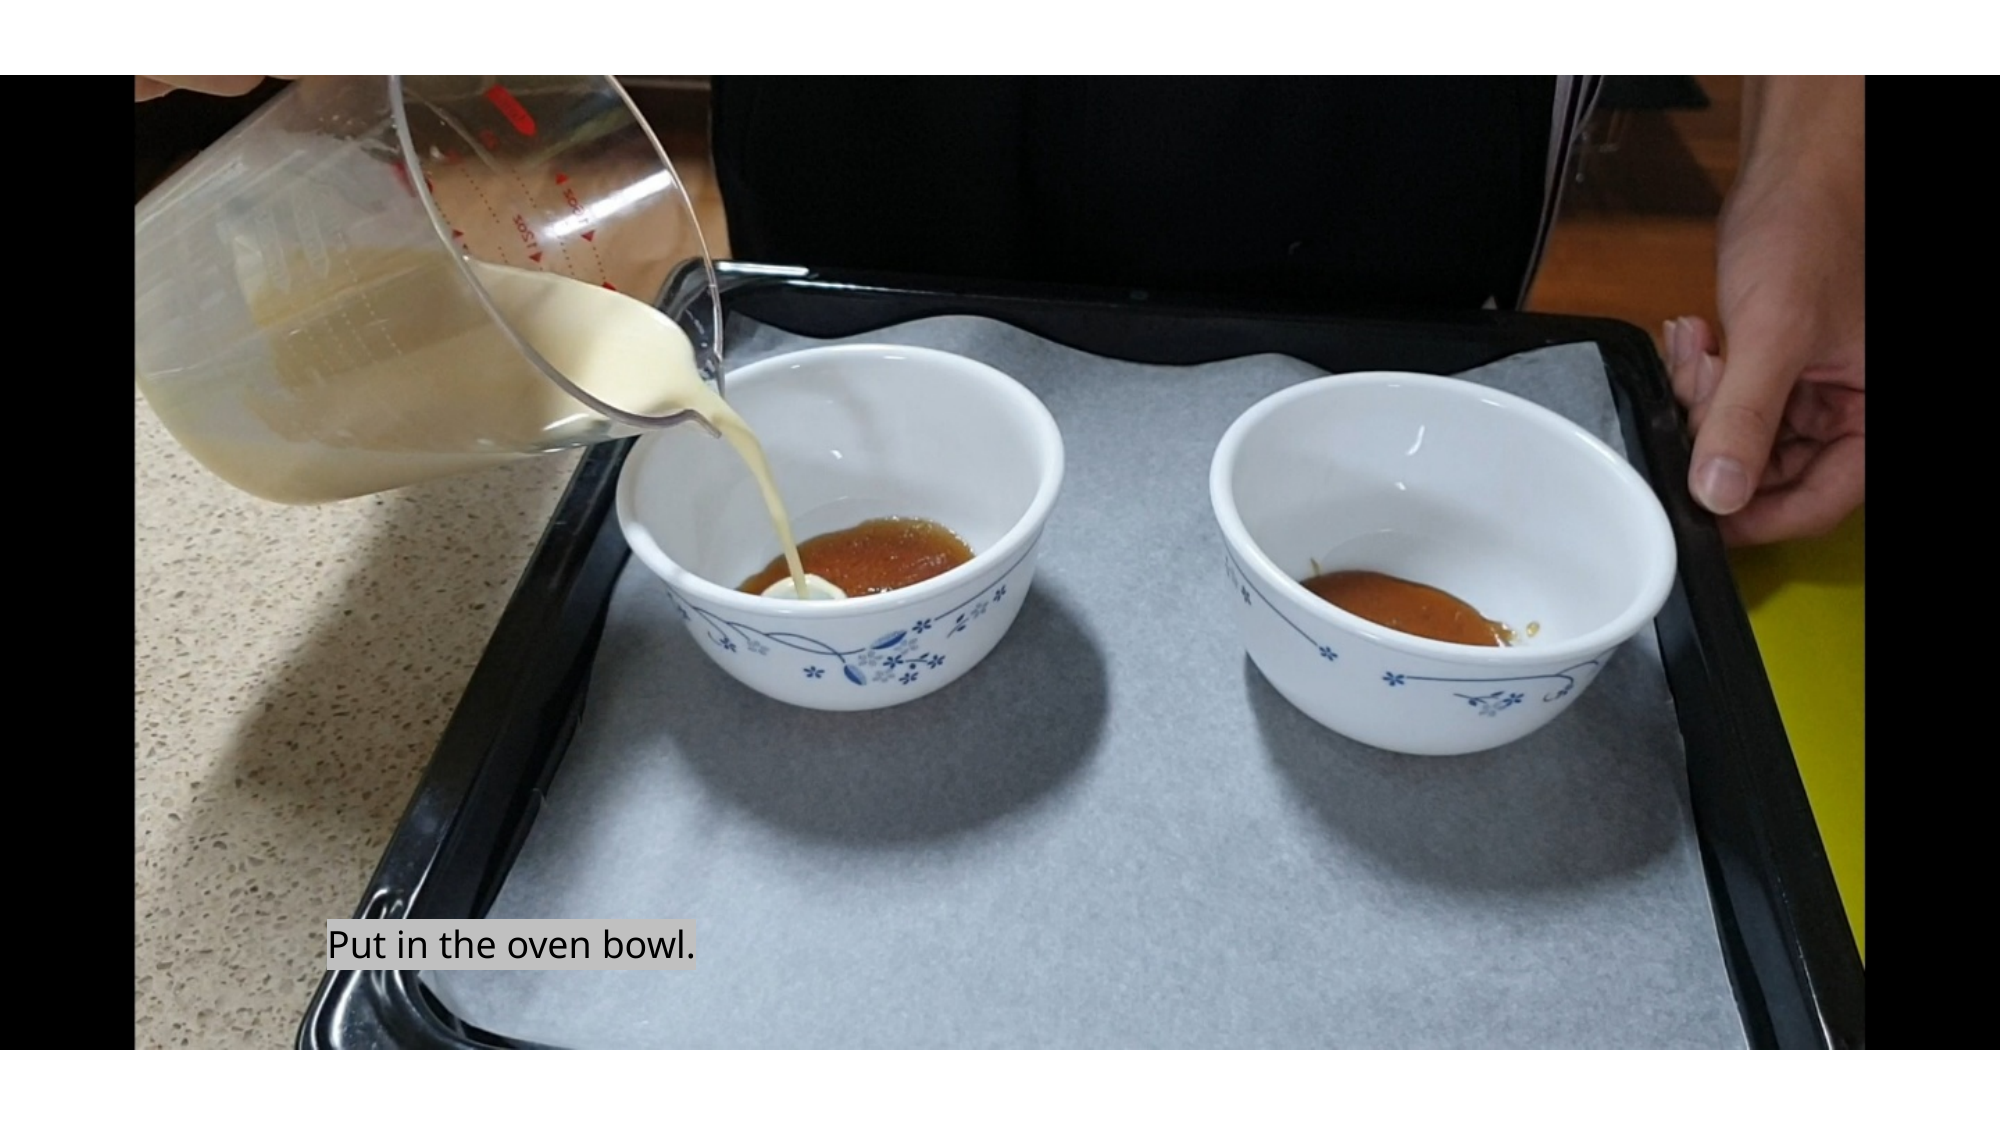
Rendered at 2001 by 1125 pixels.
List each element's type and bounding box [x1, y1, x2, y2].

picture [0, 75, 2000, 1050]
